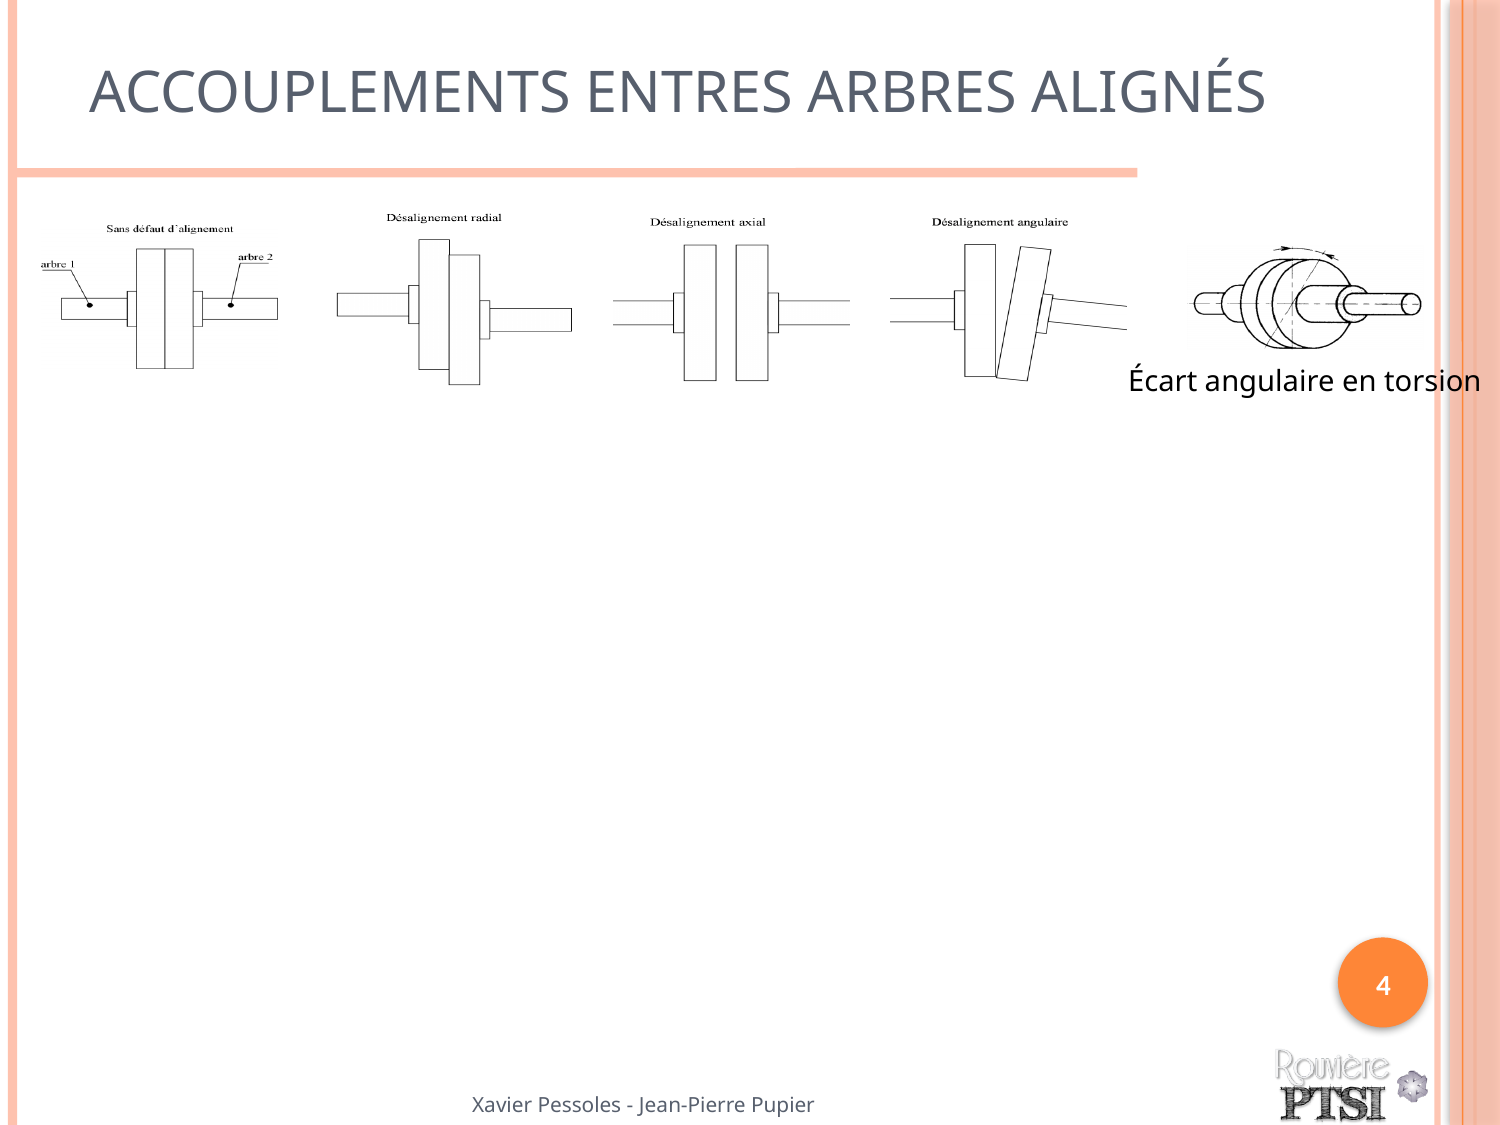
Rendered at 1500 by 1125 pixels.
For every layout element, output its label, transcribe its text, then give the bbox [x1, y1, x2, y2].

picture [889, 212, 1127, 383]
picture [335, 208, 574, 386]
picture [1274, 1048, 1428, 1125]
picture [612, 212, 851, 383]
picture [1186, 244, 1424, 350]
footer Xavier Pessoles - Jean-Pierre Pupier [12, 1086, 1275, 1125]
title Accouplements entres arbres alignés [75, 19, 1300, 161]
text_box Écart angulaire en torsion [1113, 354, 1497, 405]
slide_number 4 [1333, 940, 1434, 1027]
picture [40, 225, 278, 370]
